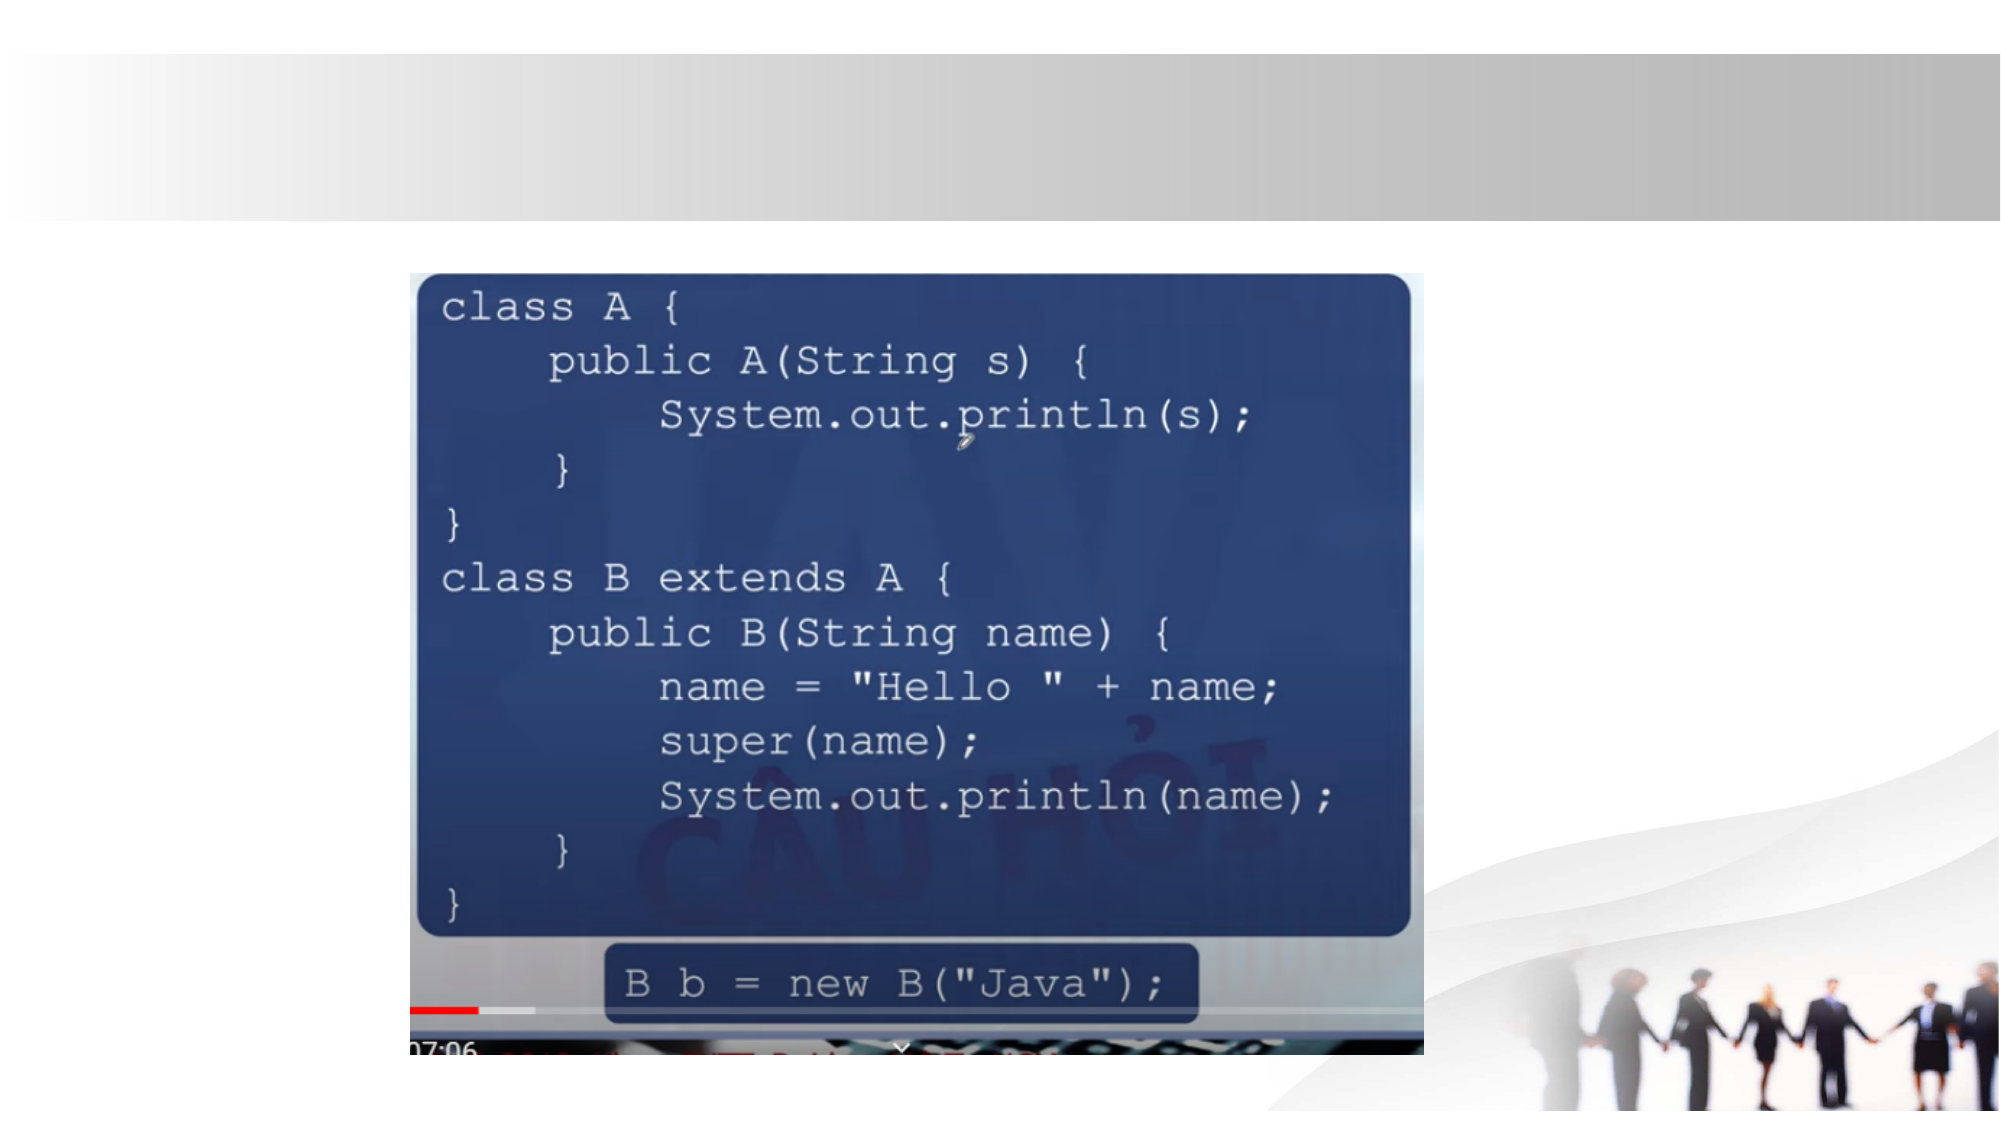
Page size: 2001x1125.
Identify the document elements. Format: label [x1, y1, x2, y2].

title [99, 44, 1901, 233]
picture [1268, 728, 1999, 1111]
slide_number [1433, 1024, 1900, 1103]
list [410, 273, 1424, 1055]
